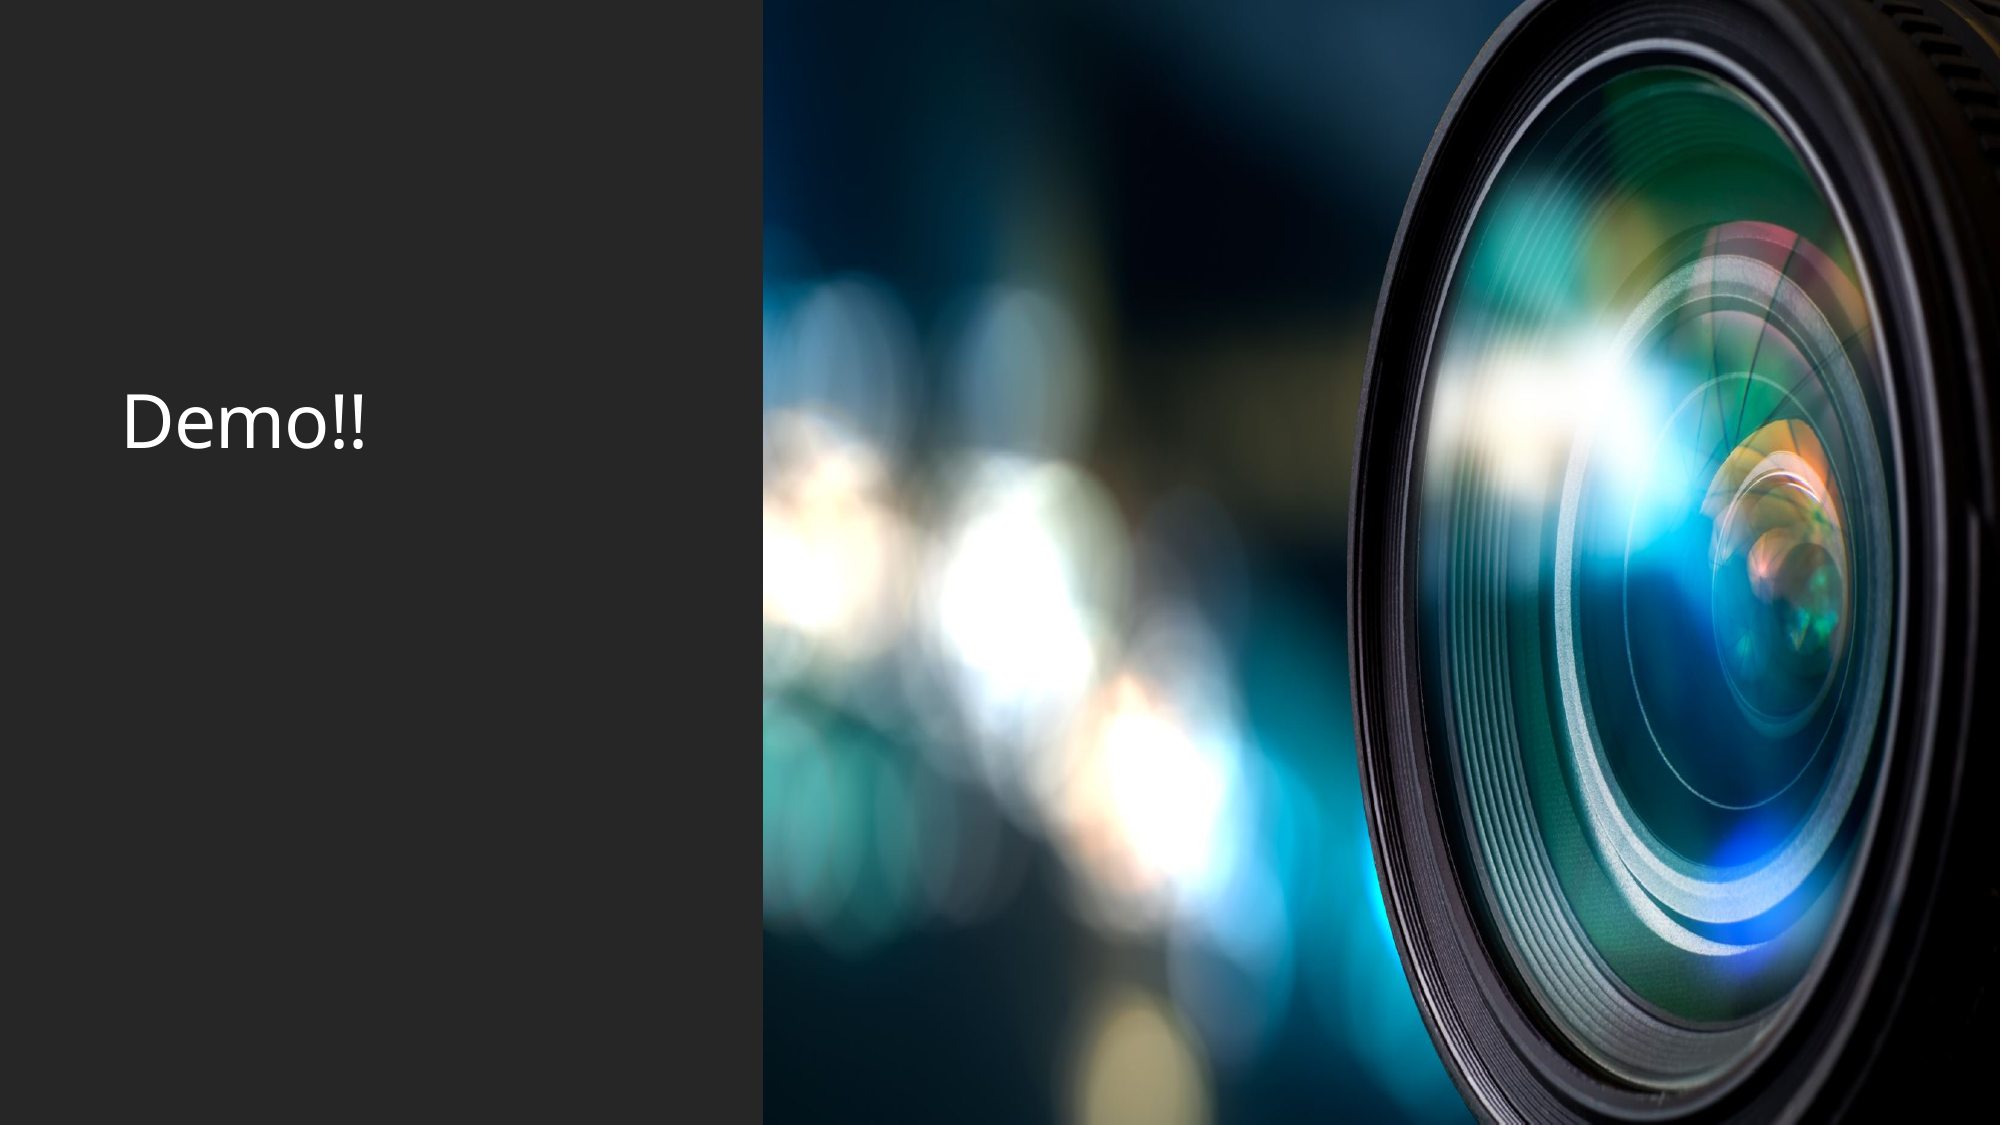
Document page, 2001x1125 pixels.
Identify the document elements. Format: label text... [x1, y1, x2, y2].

title Demo!! [105, 128, 683, 473]
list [762, 0, 2000, 1125]
